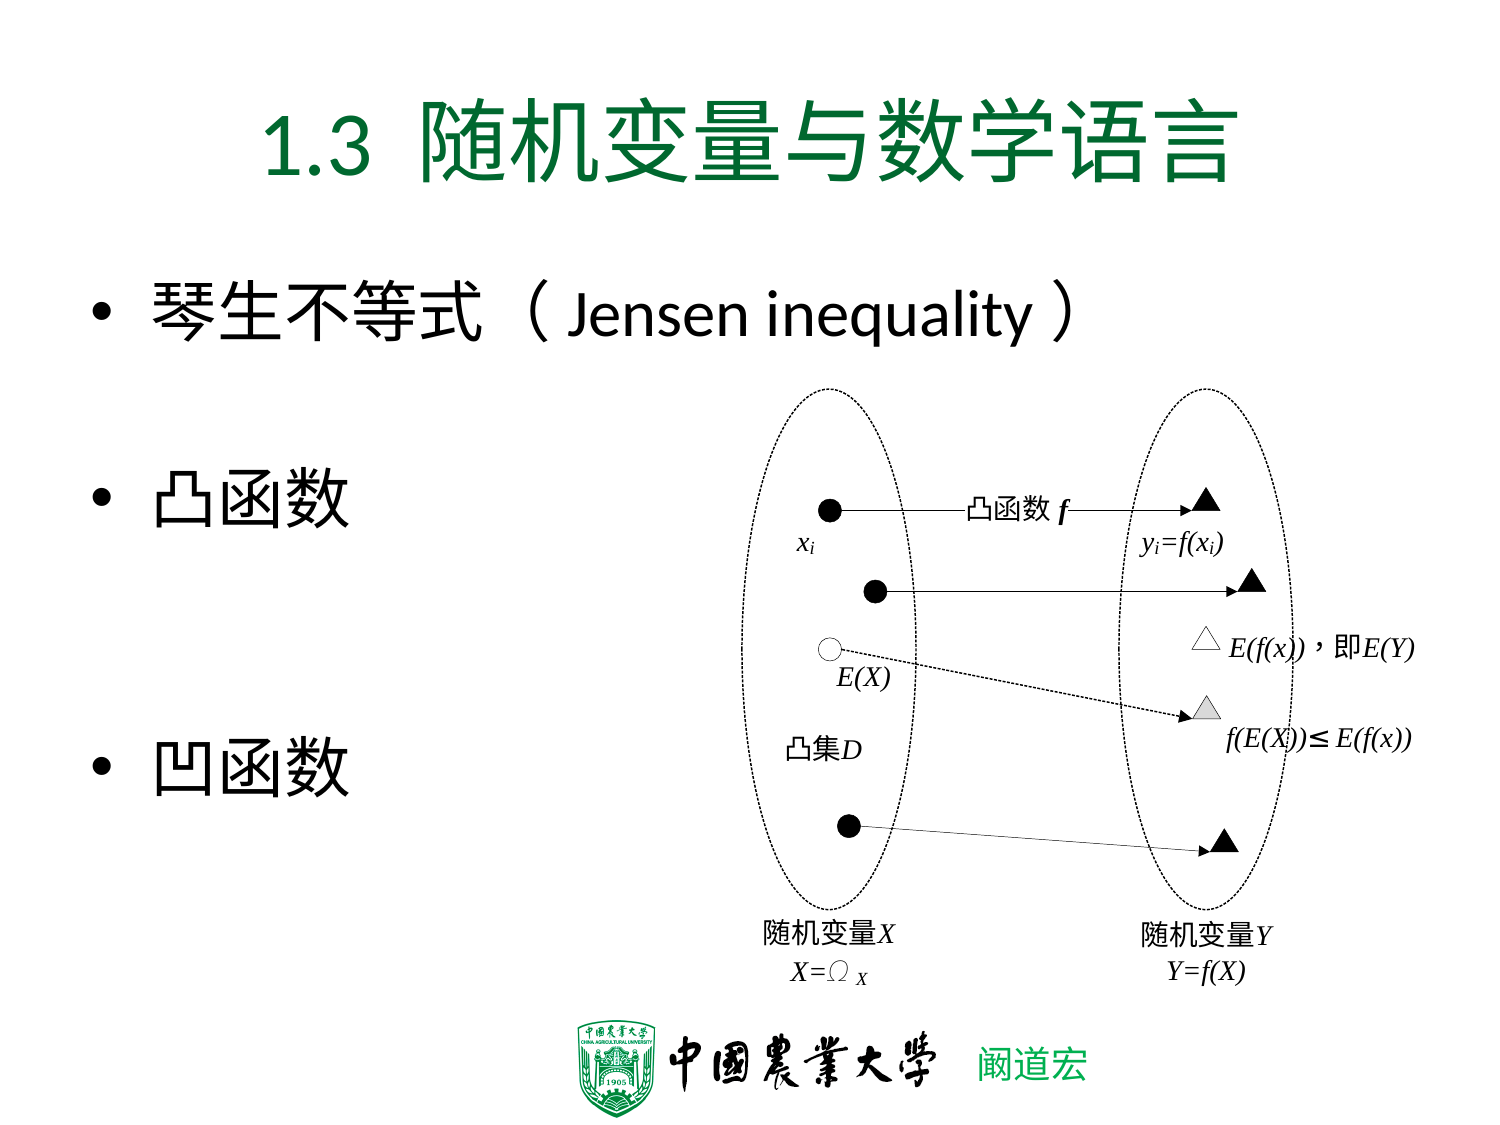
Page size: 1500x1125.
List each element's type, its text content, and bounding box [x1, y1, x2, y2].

picture [573, 1016, 939, 1119]
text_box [737, 385, 1436, 1000]
title 1.3 随机变量与数学语言 [75, 45, 1425, 233]
